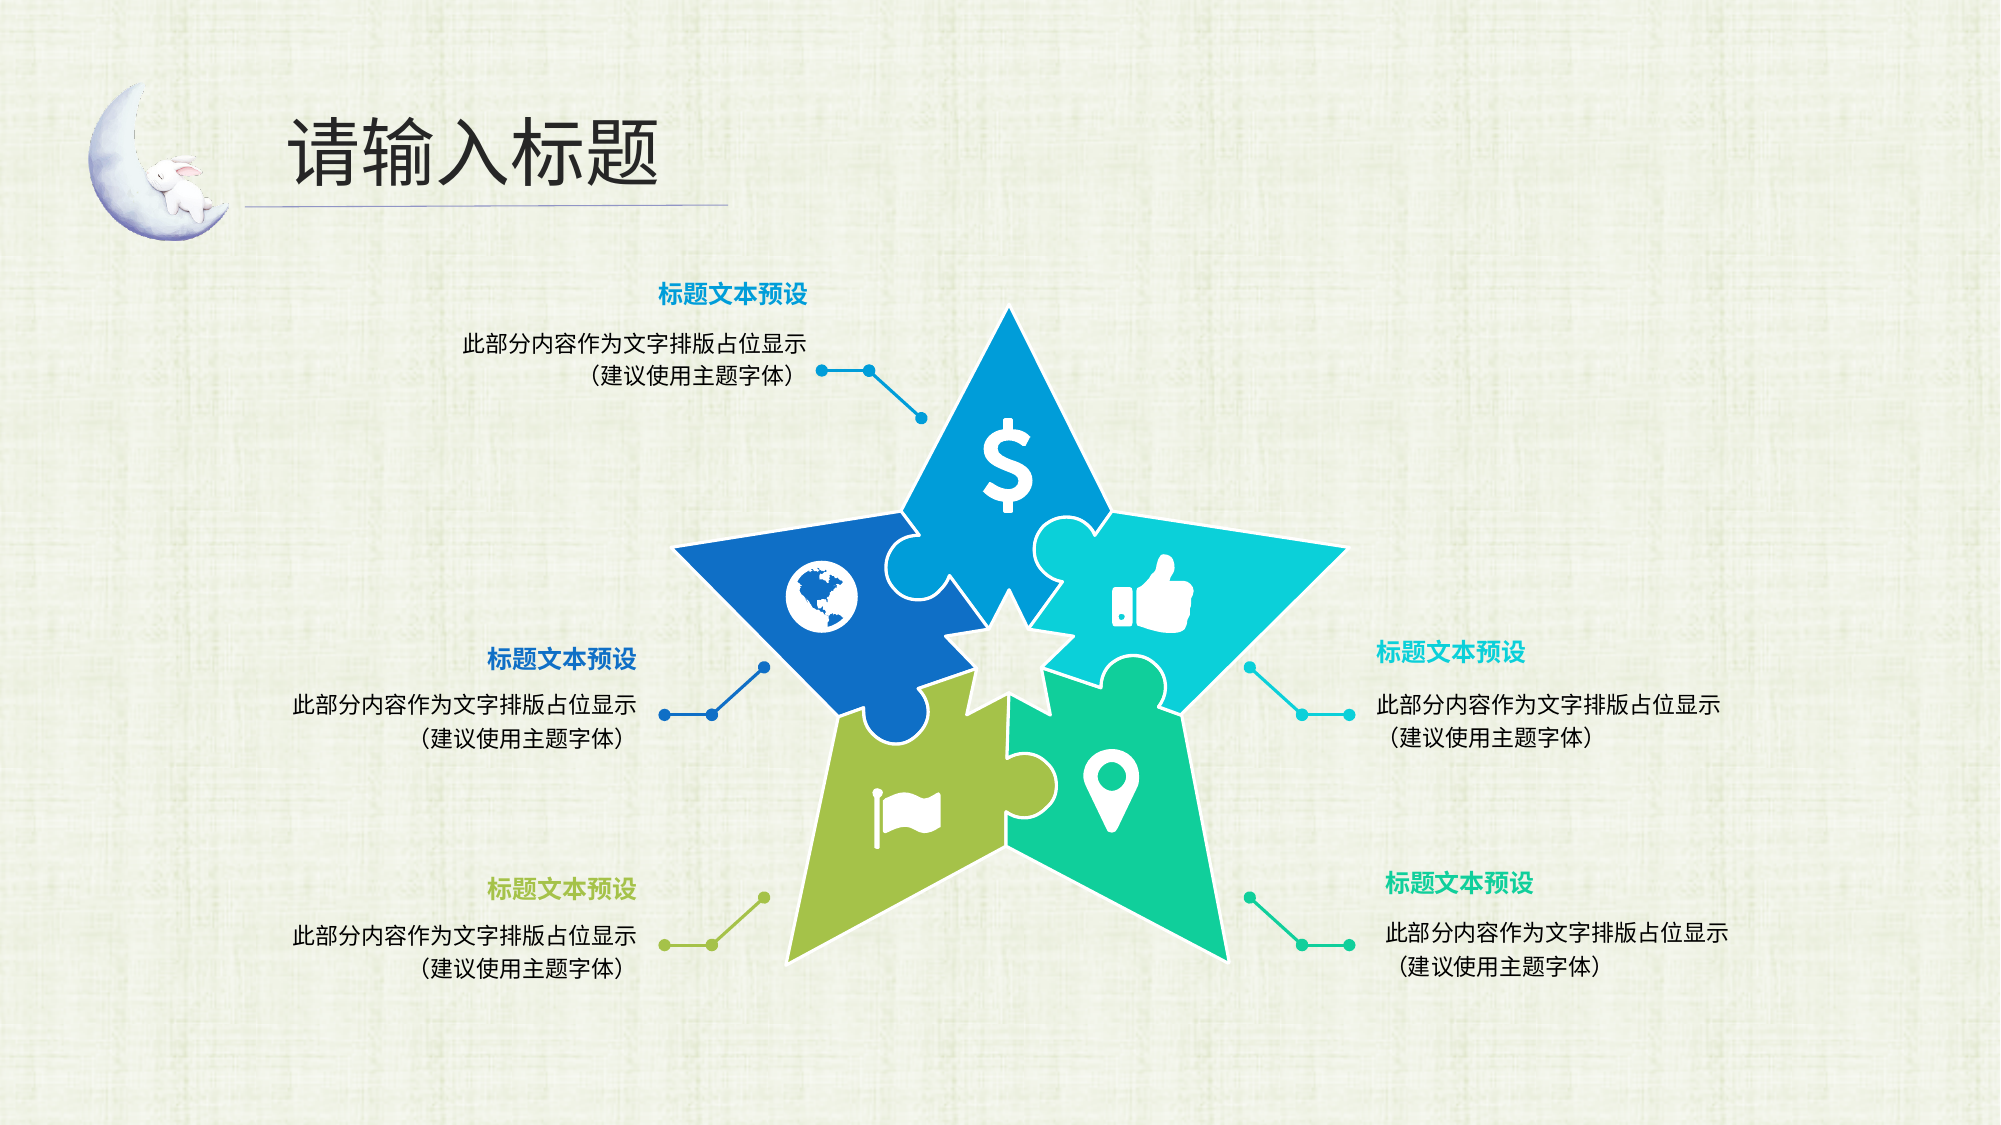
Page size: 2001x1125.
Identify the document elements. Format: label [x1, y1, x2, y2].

text_box [139, 278, 1883, 1000]
picture [88, 82, 229, 241]
